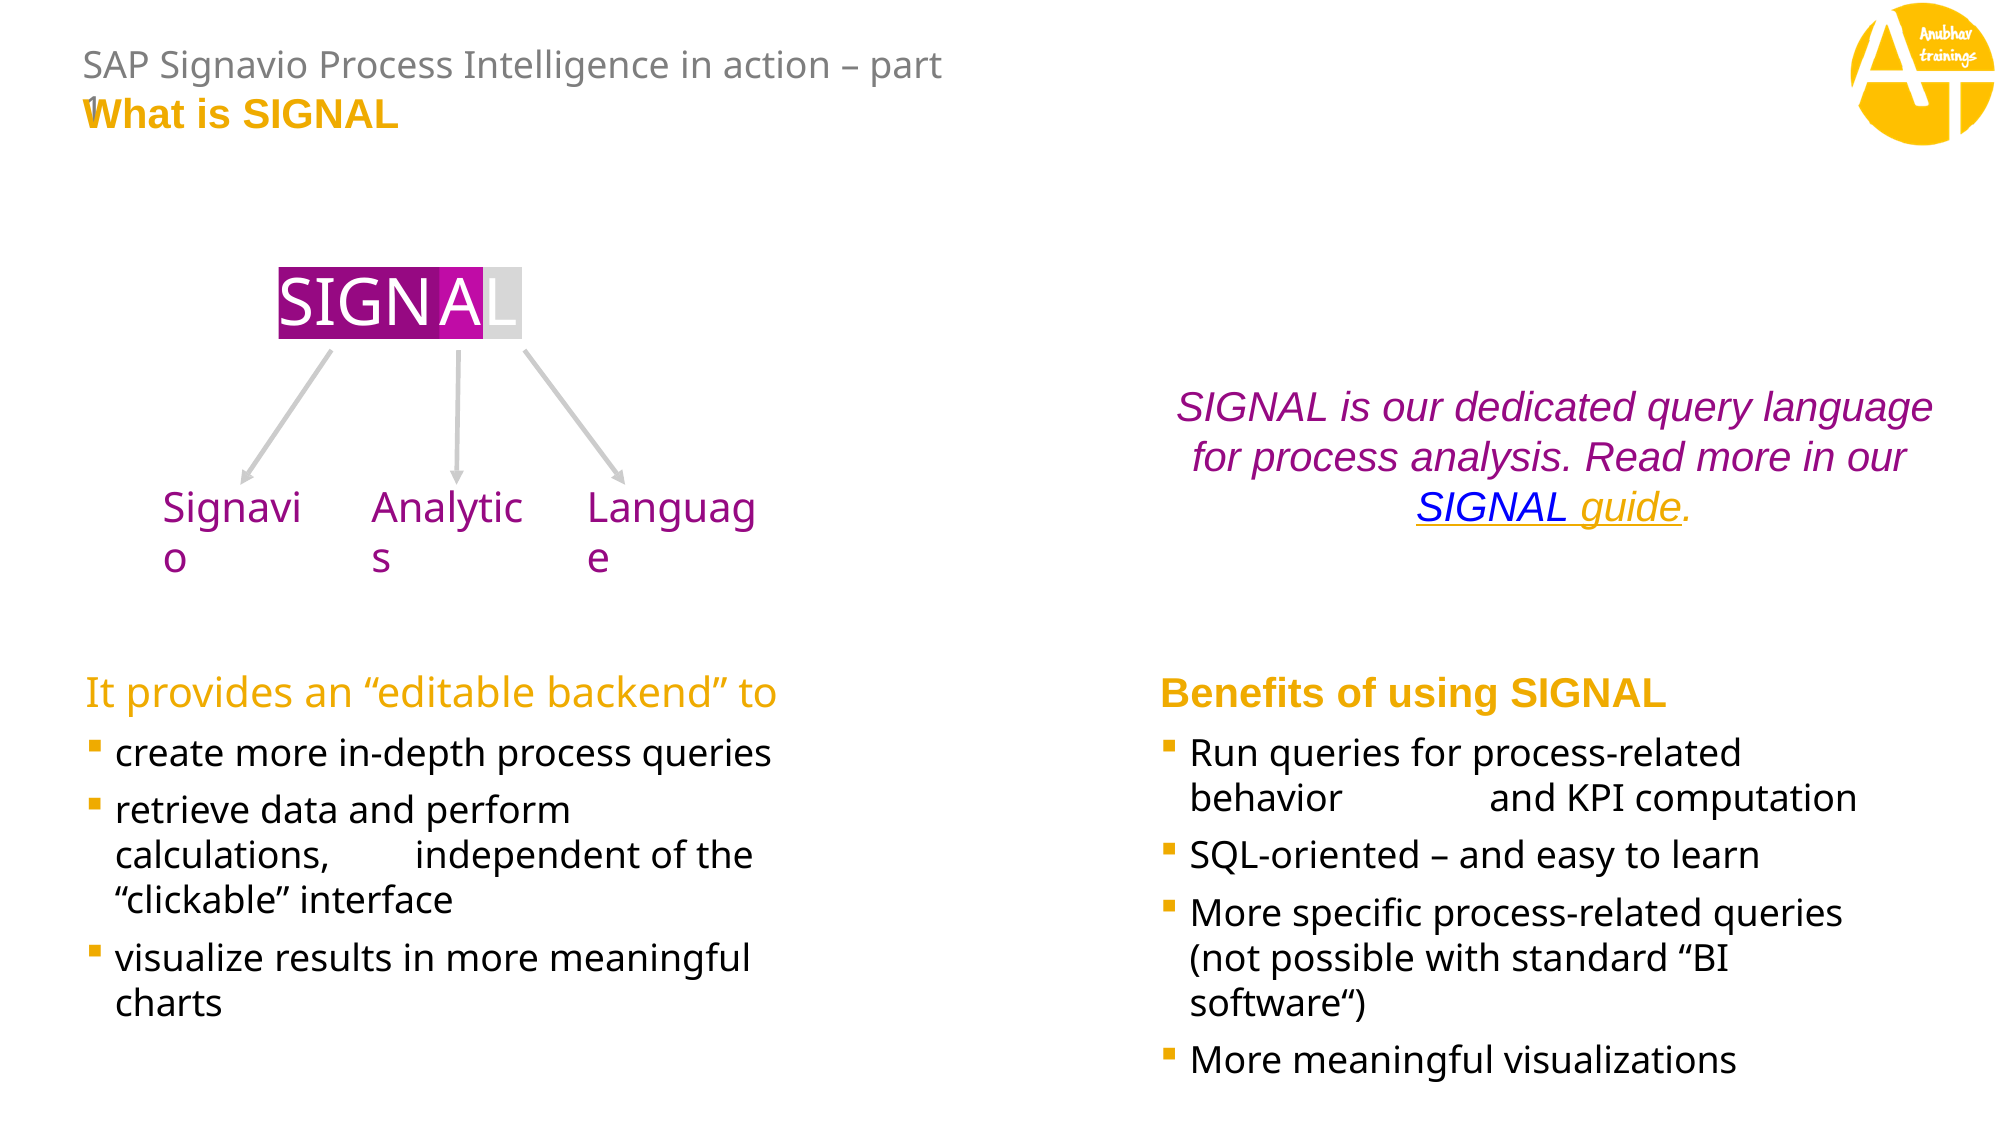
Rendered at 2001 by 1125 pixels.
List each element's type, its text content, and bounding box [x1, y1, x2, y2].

text_box A [439, 267, 483, 339]
text_box L [483, 267, 522, 339]
text_box [522, 348, 624, 478]
text_box Language [584, 478, 775, 581]
text_box It provides an “editable backend” to create more in-depth process queries retrieve data and perform calculations, independent of the “clickable” interface visualize results in more meaningful charts [83, 652, 824, 1024]
text_box Signavio [160, 478, 325, 581]
text_box SIGN [278, 267, 439, 339]
text_box SAP Signavio Process Intelligence in action – part 1 [80, 39, 947, 132]
text_box SIGNAL is our dedicated query language for process analysis. Read more in our SIGNAL guide. [1158, 377, 1950, 530]
text_box Benefits of using SIGNAL Run queries for process-related behavior and KPI computation SQL-oriented – and easy to learn More specific process-related queries (not possible with standard “BI software“) More meaningful visualizations [1158, 652, 1874, 1082]
text_box [449, 350, 464, 485]
title What is SIGNAL [80, 84, 402, 275]
text_box [241, 348, 334, 478]
picture [1836, 0, 2000, 157]
text_box Analytics [369, 478, 541, 581]
